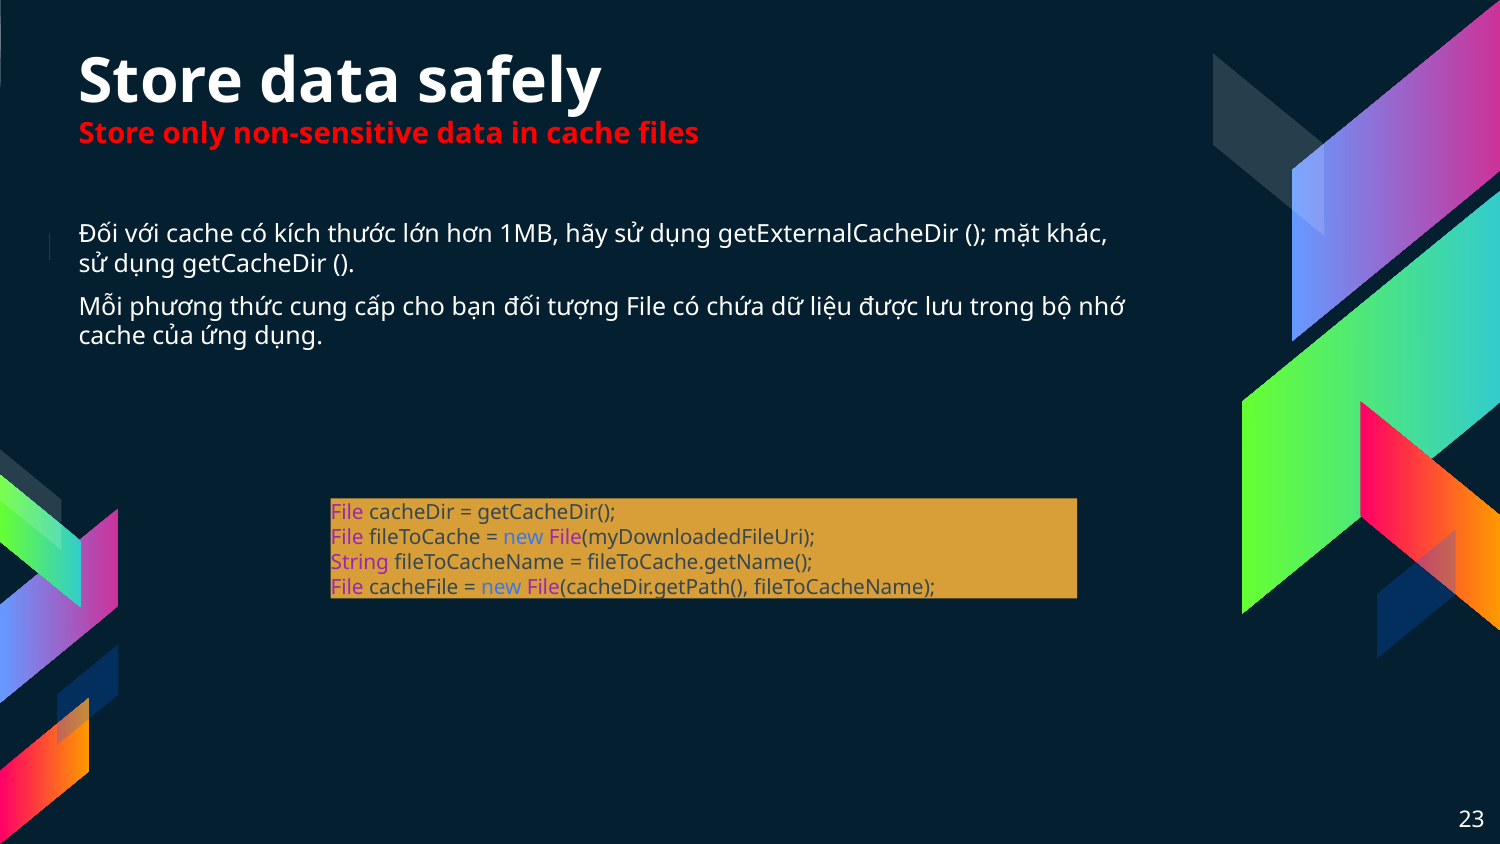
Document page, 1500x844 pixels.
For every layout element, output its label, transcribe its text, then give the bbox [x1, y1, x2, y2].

list Đối với cache có kích thước lớn hơn 1MB, hãy sử dụng getExternalCacheDir (); mặt khác, sử dụng getCacheDir (). Mỗi phương thức cung cấp cho bạn đối tượng File có chứa dữ liệu được lưu trong bộ nhớ cache của ứng dụng. [63, 202, 1145, 269]
slide_number 23 [1403, 789, 1500, 844]
text_box File cacheDir = getCacheDir(); File fileToCache = new File(myDownloadedFileUri); String fileToCacheName = fileToCache.getName(); File cacheFile = new File(cacheDir.getPath(), fileToCacheName); [330, 498, 1078, 599]
title Store data safely Store only non-sensitive data in cache files [63, 60, 1044, 165]
